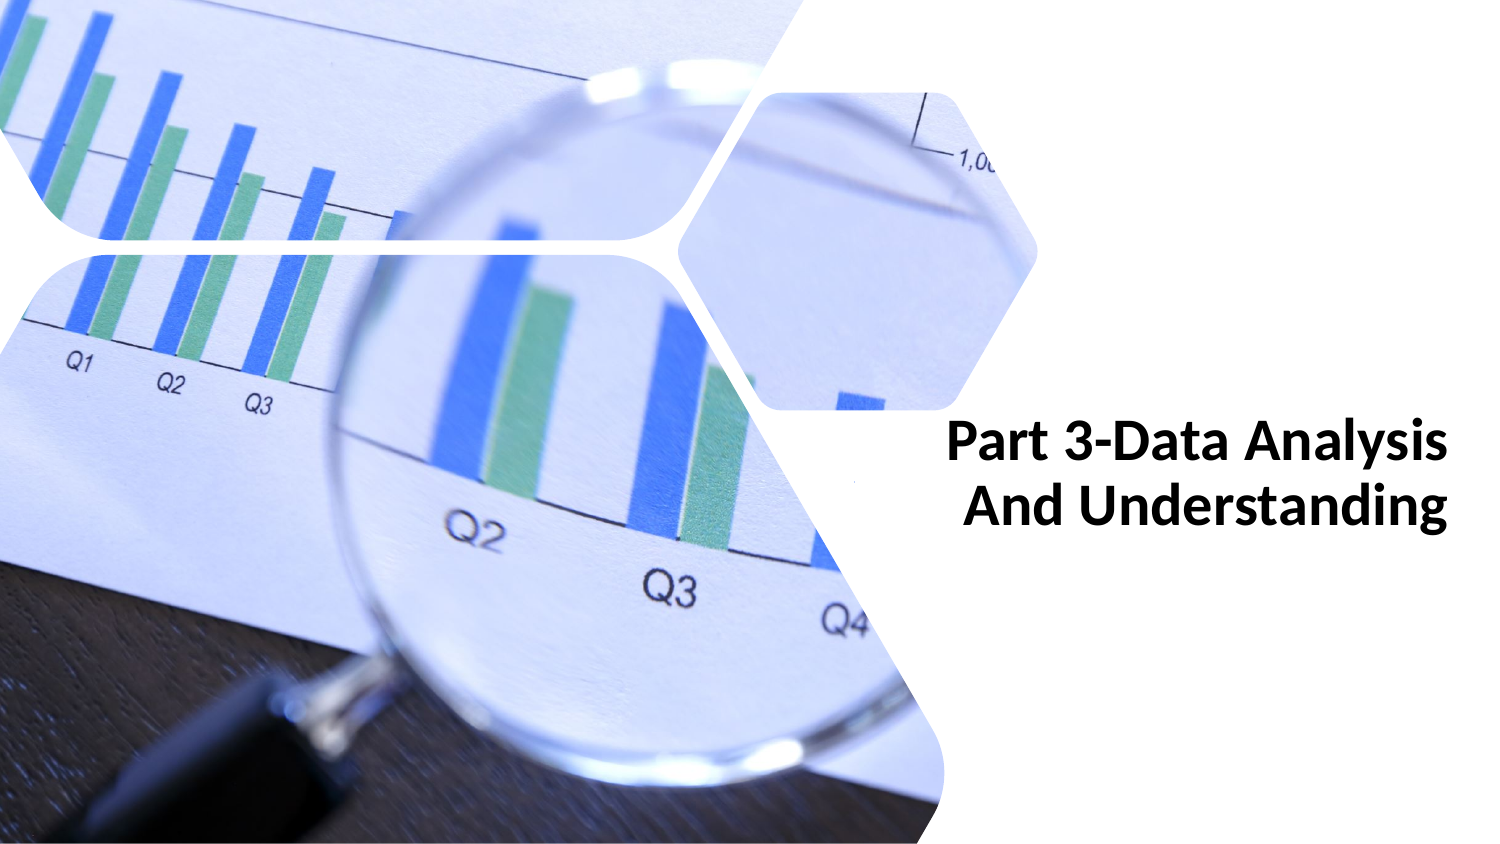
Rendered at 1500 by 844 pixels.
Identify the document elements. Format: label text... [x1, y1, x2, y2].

picture [0, 0, 1038, 844]
title Part 3-Data Analysis And Understanding [1038, 358, 1465, 547]
